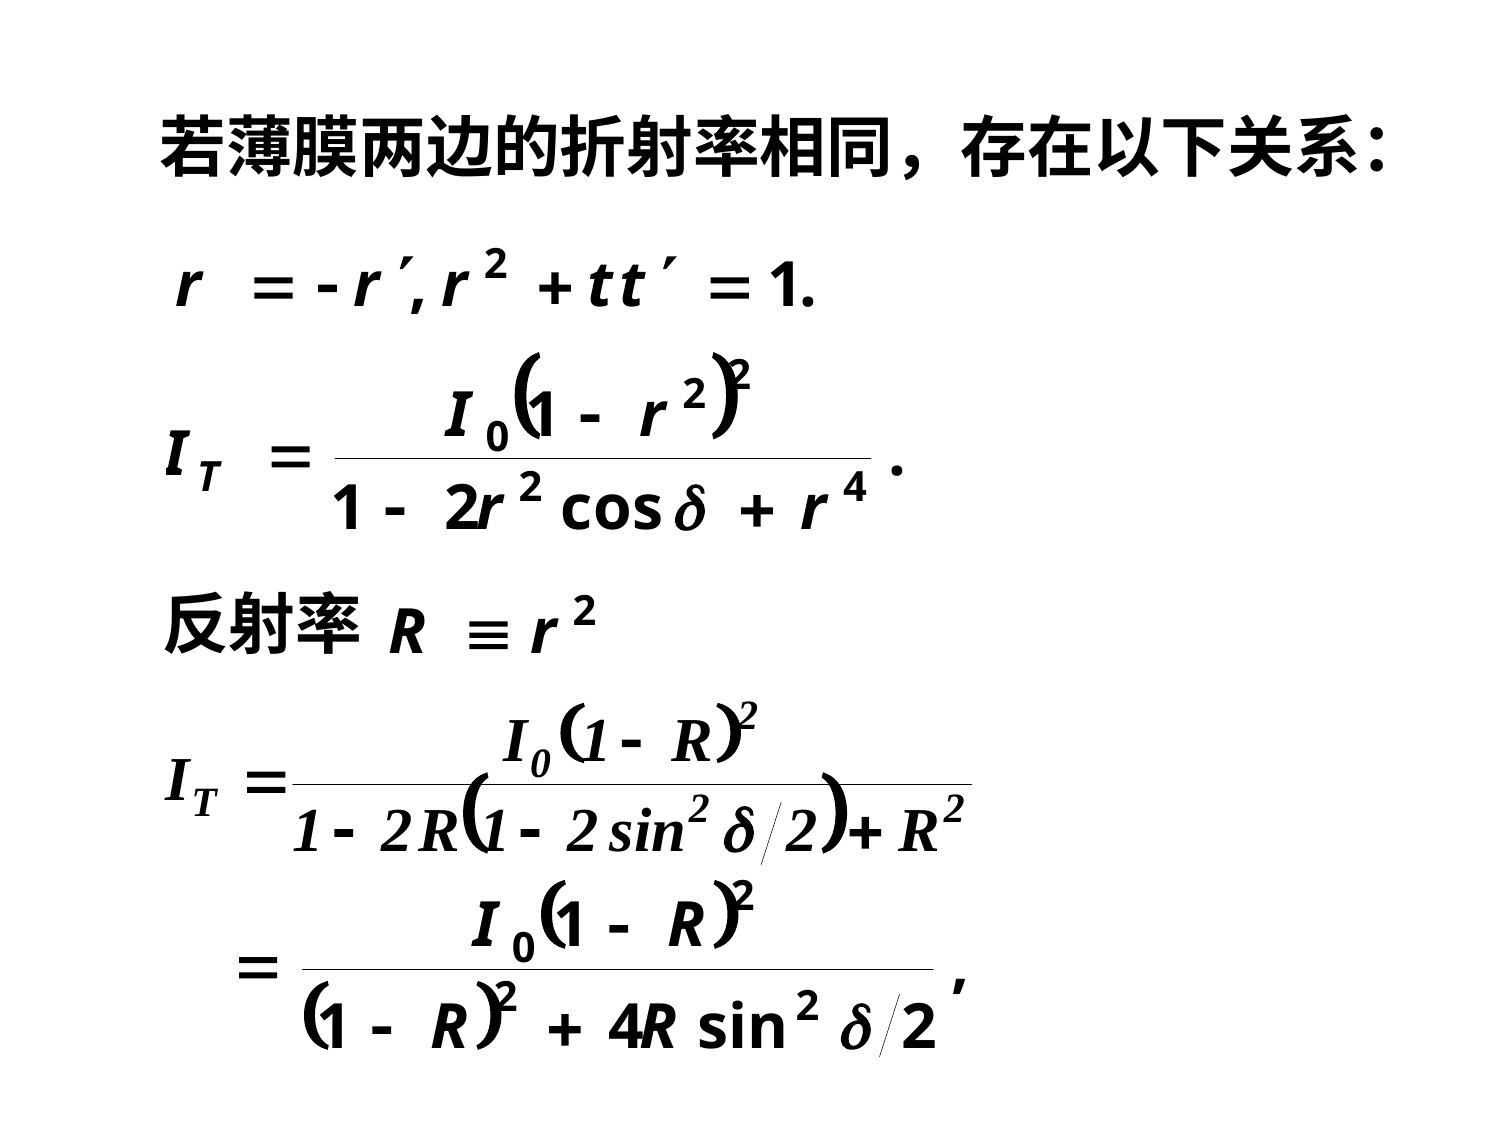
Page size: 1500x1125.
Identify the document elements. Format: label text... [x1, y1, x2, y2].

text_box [173, 237, 819, 320]
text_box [166, 348, 907, 537]
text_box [229, 869, 970, 1066]
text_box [387, 584, 597, 658]
text_box 若薄膜两边的折射率相同，存在以下关系： [144, 97, 1500, 192]
text_box 反射率 [147, 574, 433, 669]
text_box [159, 692, 977, 870]
